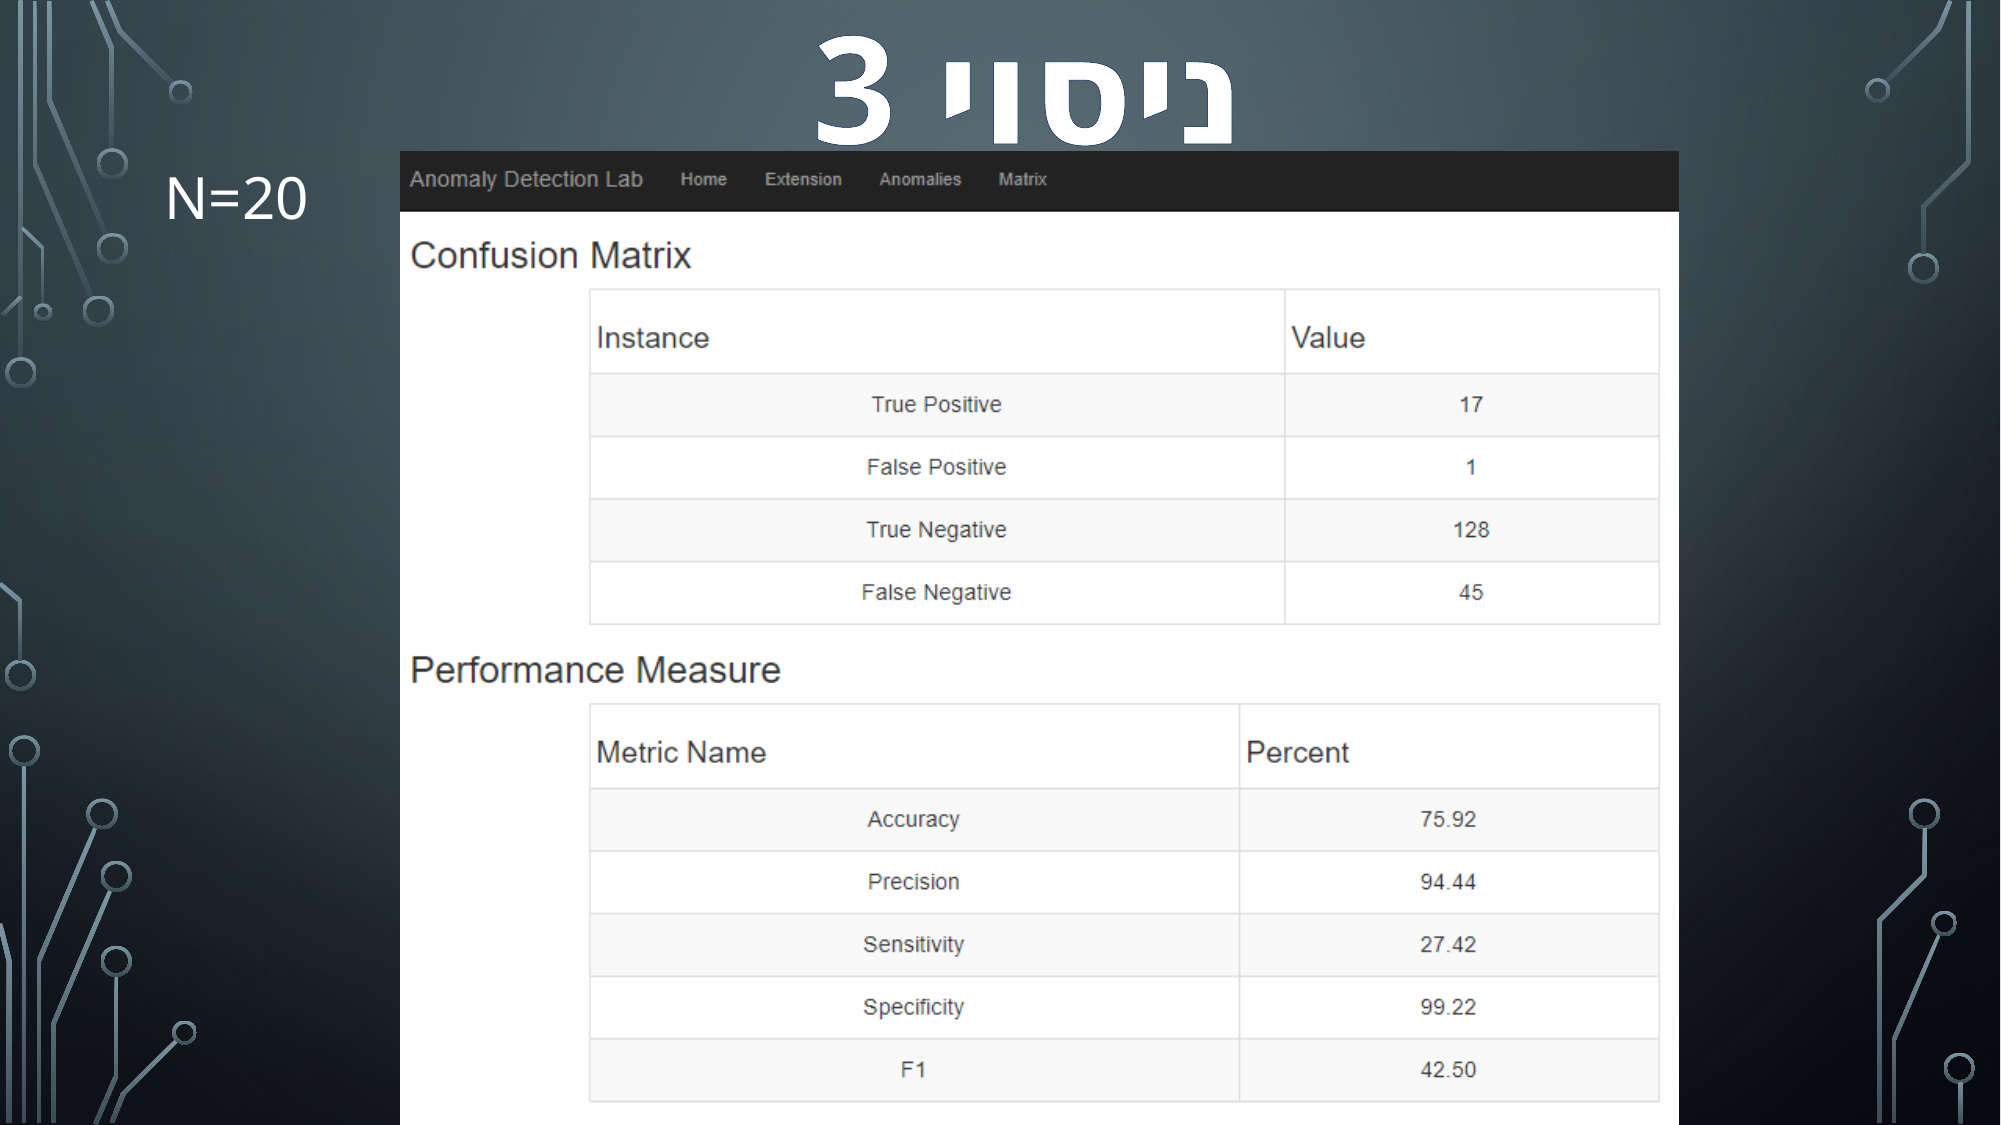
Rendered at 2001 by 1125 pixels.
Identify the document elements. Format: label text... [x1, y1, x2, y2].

text_box ניסוי 3 [77, 20, 1983, 184]
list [399, 150, 1679, 1125]
text_box N=20 [149, 154, 378, 239]
